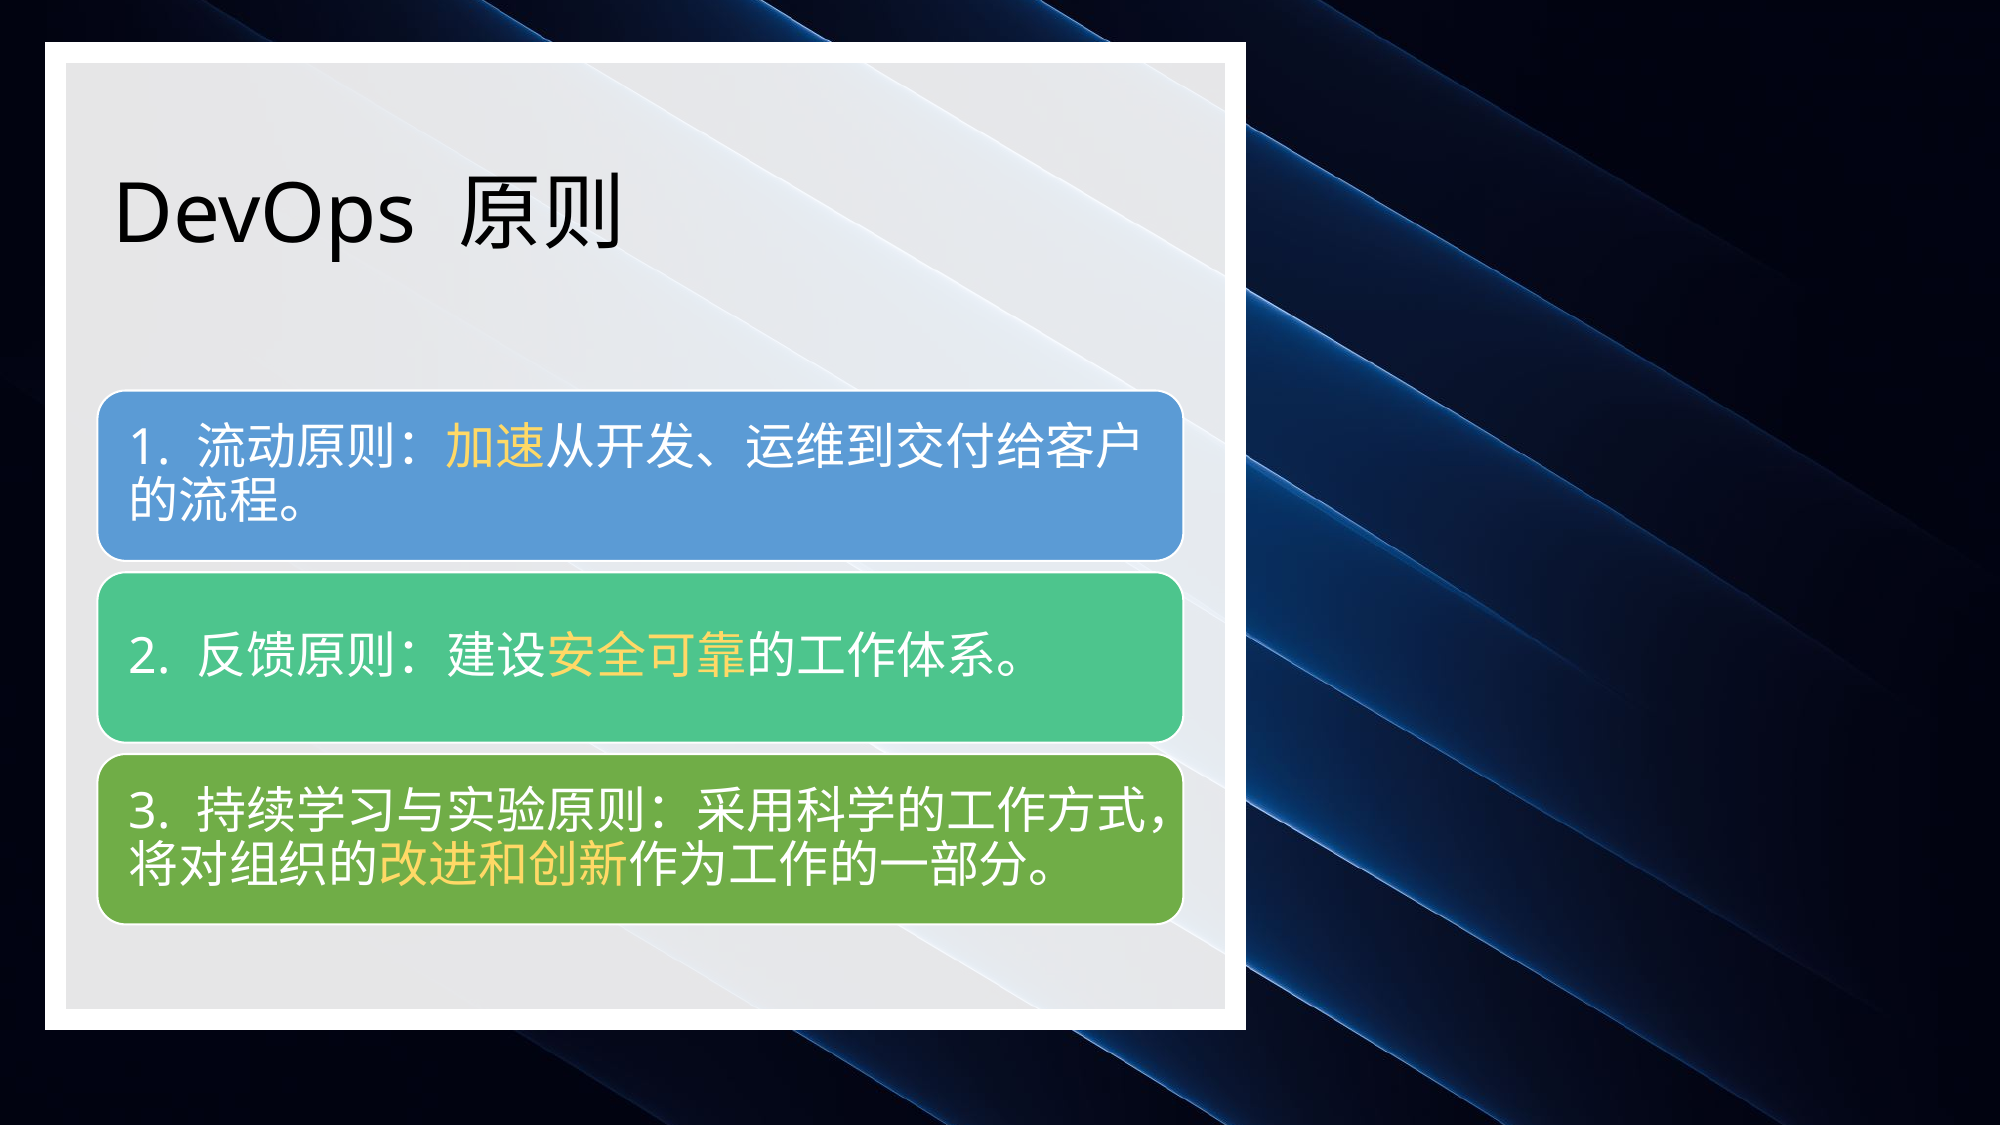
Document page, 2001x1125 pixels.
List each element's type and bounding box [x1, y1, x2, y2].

list [97, 348, 1184, 968]
picture [0, 0, 2000, 1125]
